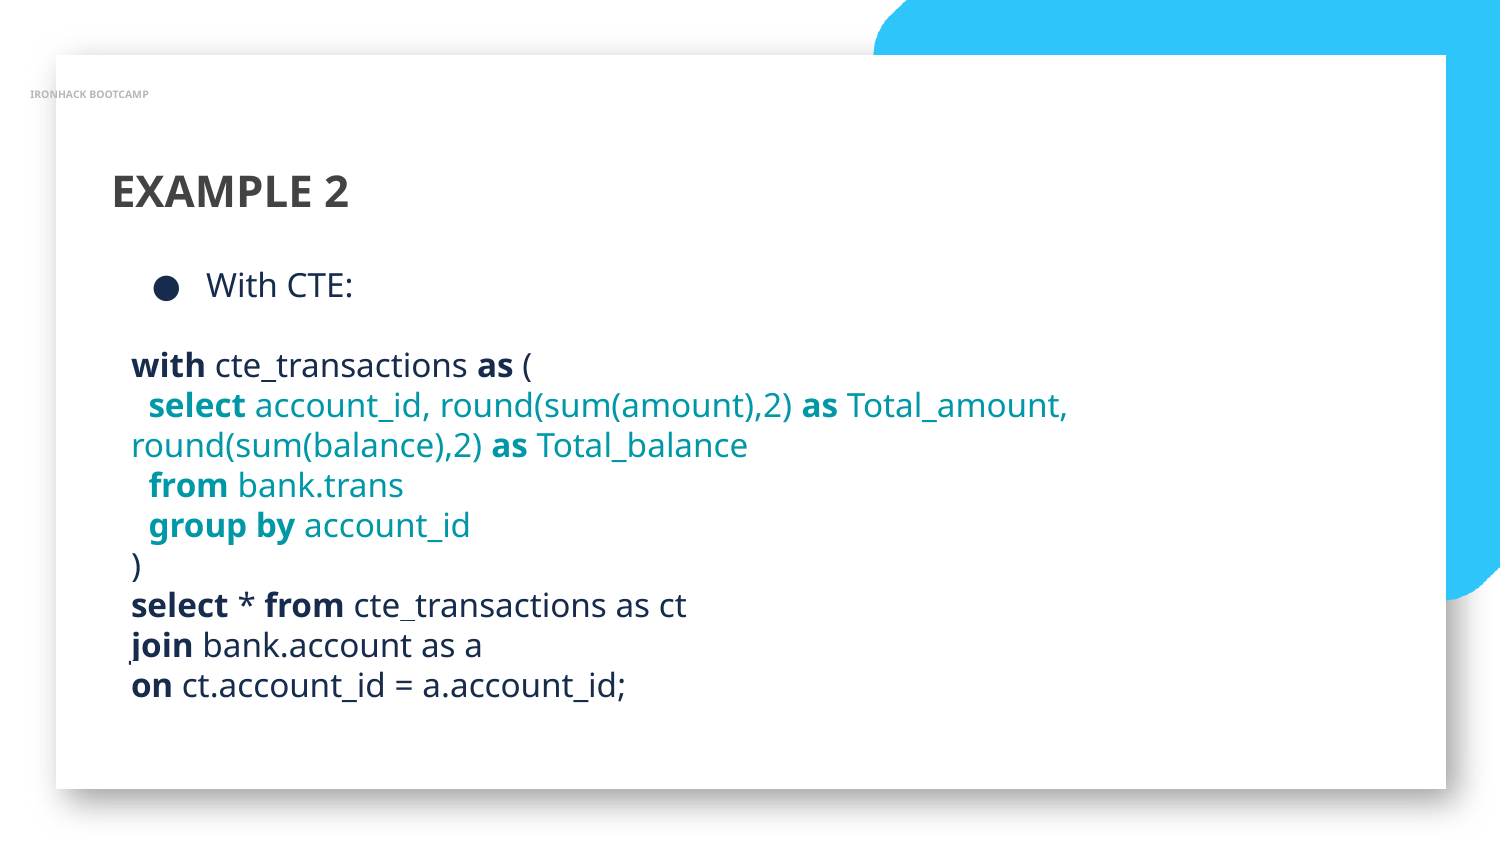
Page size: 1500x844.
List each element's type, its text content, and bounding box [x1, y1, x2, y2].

picture [0, 0, 1500, 844]
text_box IRONHACK BOOTCAMP [15, 71, 354, 108]
text_box With CTE: with cte_transactions as ( select account_id, round(sum(amount),2) as Total_amount, round(sum(balance),2) as Total_balance from bank.trans group by account_id ) select * from cte_transactions as ct join bank.account as a on ct.account_id = a.account_id; [115, 249, 1389, 733]
text_box EXAMPLE 2 [96, 149, 1417, 266]
